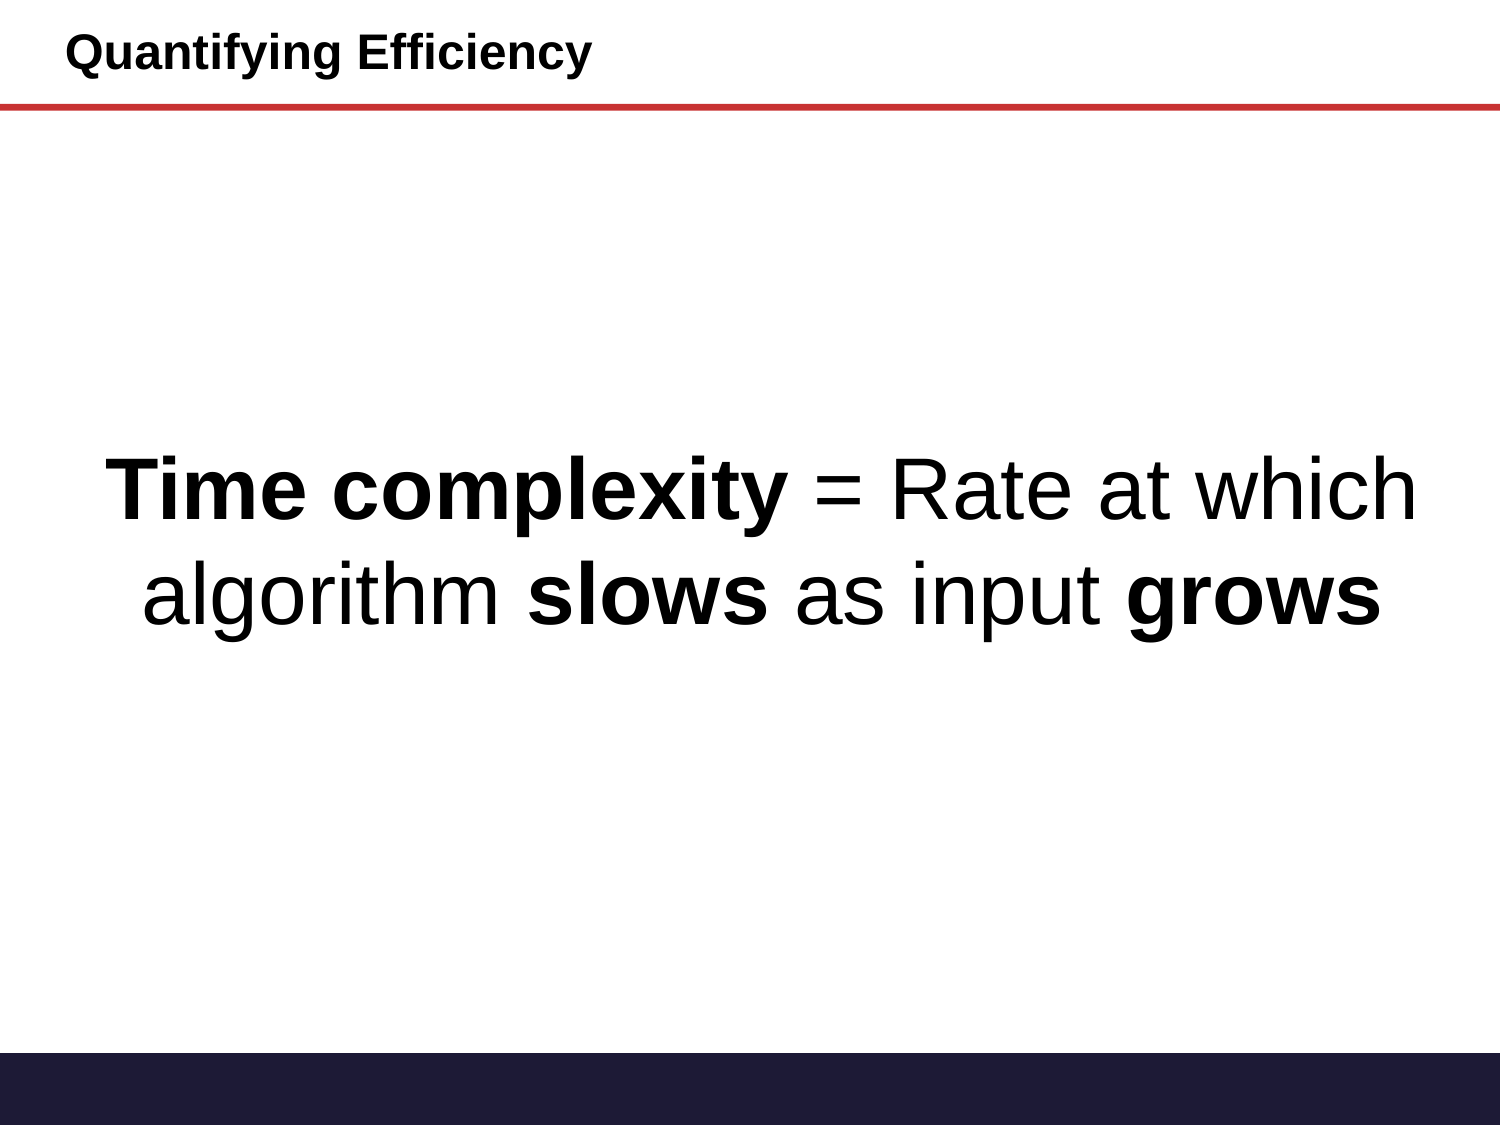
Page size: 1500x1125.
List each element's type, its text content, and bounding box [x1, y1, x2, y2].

text_box Time complexity = Rate at which algorithm slows as input grows [50, 425, 1475, 650]
text_box Quantifying Efficiency [49, 0, 1425, 108]
